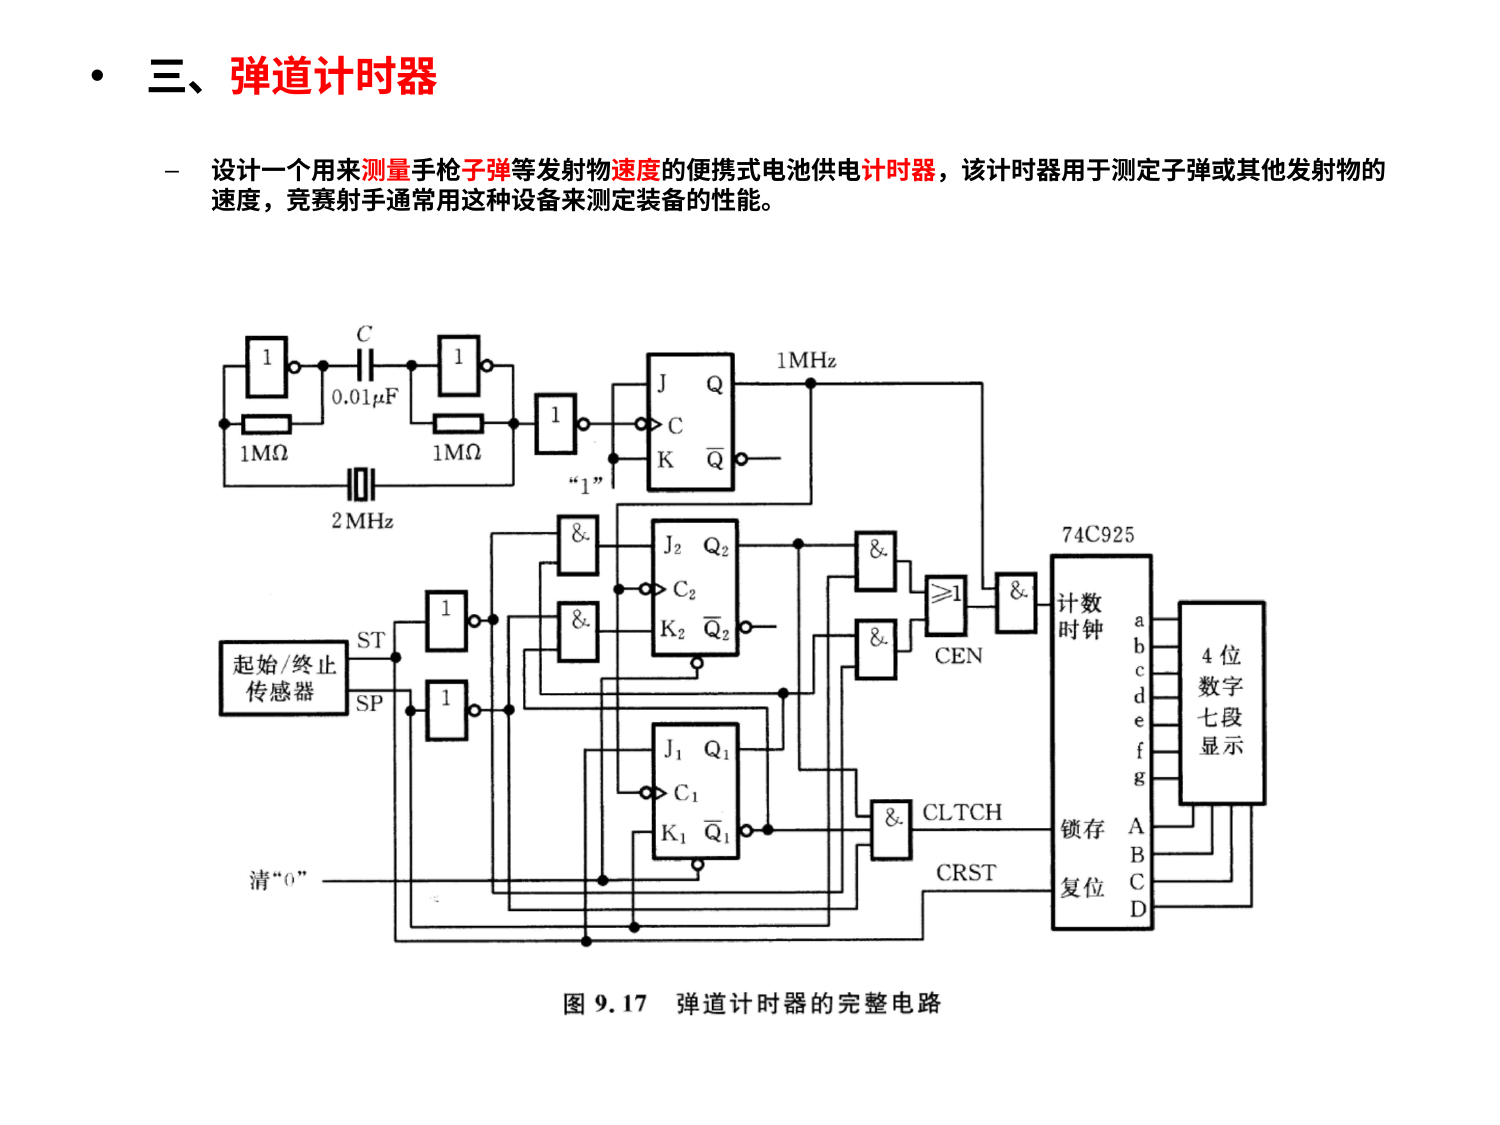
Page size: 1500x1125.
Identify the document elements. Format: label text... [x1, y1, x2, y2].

picture [182, 302, 1303, 1024]
list 三、弹道计时器 设计一个用来测量手枪子弹等发射物速度的便携式电池供电计时器，该计时器用于测定子弹或其他发射物的速度，竞赛射手通常用这种设备来测定装备的性能。 [75, 42, 1425, 786]
